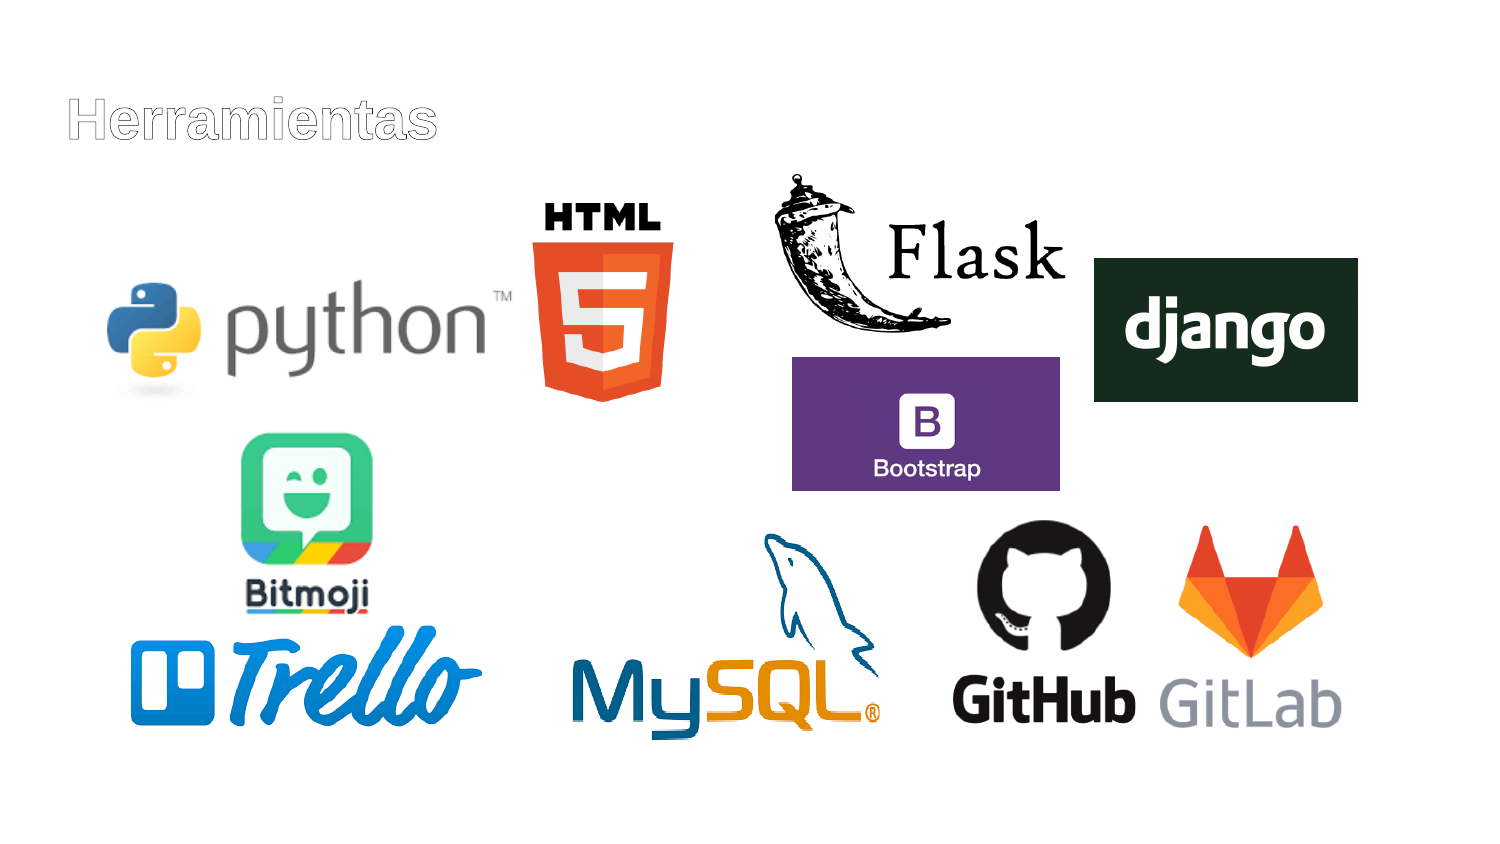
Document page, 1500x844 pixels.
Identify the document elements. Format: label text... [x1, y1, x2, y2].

picture [1146, 511, 1351, 750]
picture [775, 174, 1078, 344]
picture [39, 203, 702, 740]
picture [1093, 258, 1359, 402]
picture [572, 533, 880, 740]
picture [945, 504, 1145, 743]
picture [792, 357, 1060, 492]
title Herramientas [51, 55, 1449, 150]
